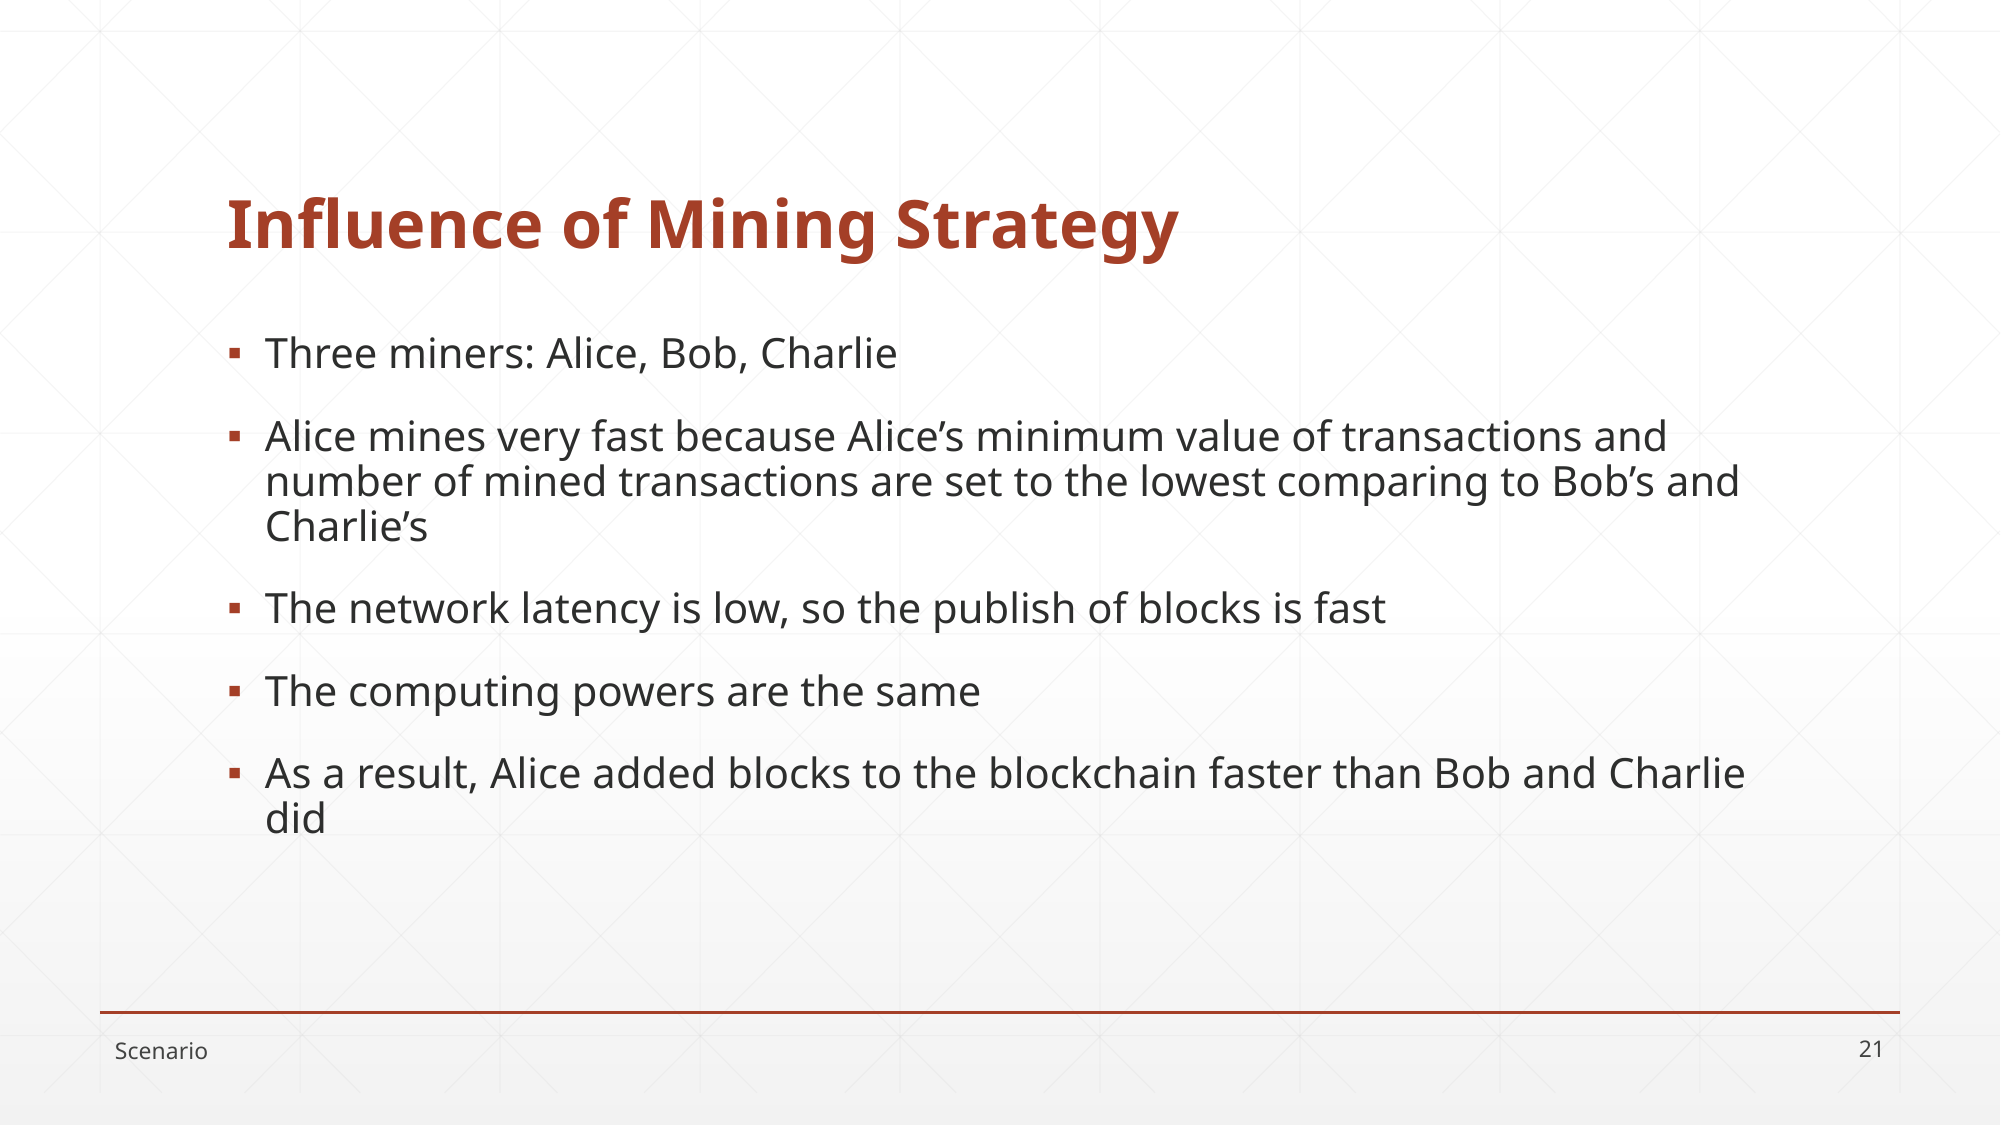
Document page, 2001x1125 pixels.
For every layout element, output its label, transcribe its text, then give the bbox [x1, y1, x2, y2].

footer Scenario [99, 1031, 1106, 1069]
title Influence of Mining Strategy [212, 82, 1788, 271]
list Three miners: Alice, Bob, Charlie Alice mines very fast because Alice’s minimum value of transactions and number of mined transactions are set to the lowest comparing to Bob’s and Charlie’s The network latency is low, so the publish of blocks is fast The computing powers are the same As a result, Alice added blocks to the blockchain faster than Bob and Charlie did [212, 324, 1788, 950]
slide_number 21 [1749, 1031, 1901, 1069]
